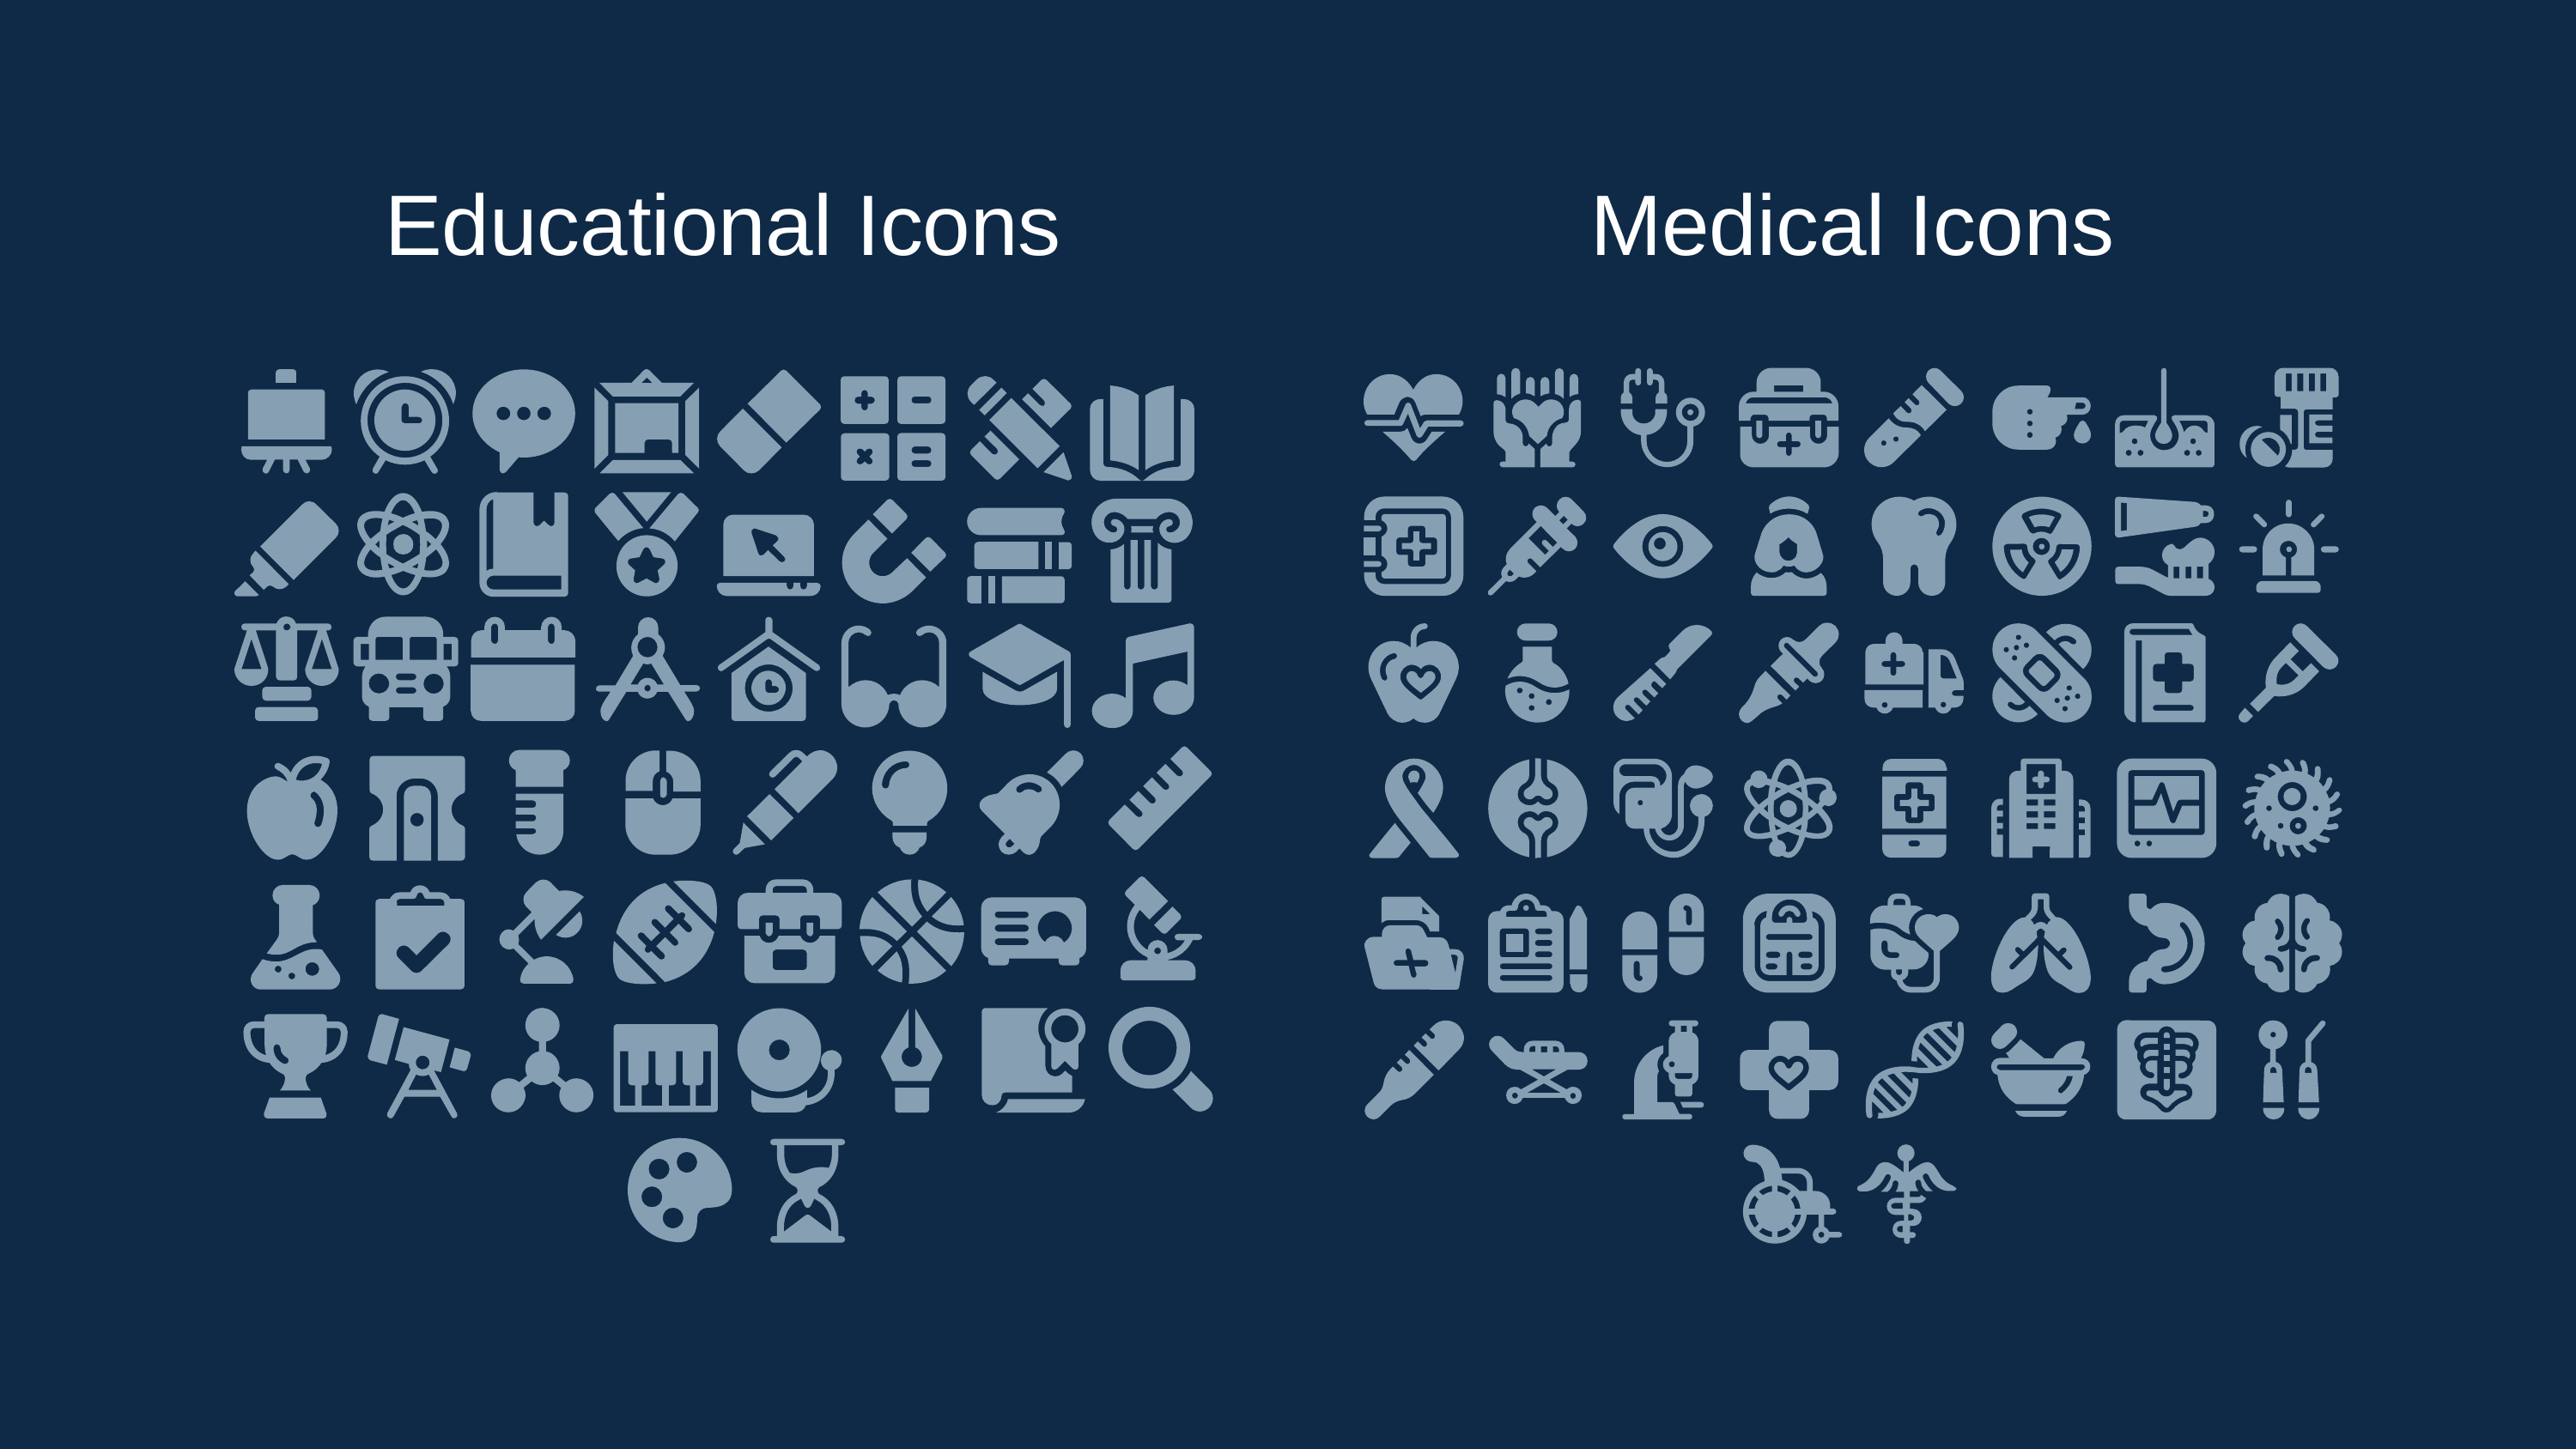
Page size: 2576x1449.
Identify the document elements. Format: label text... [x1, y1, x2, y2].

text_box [2114, 367, 2215, 468]
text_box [1504, 623, 1570, 723]
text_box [234, 615, 340, 722]
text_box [978, 749, 1085, 856]
text_box [472, 369, 575, 474]
text_box [375, 885, 465, 990]
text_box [1740, 1020, 1839, 1119]
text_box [737, 1008, 842, 1113]
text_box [243, 1014, 349, 1119]
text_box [1364, 896, 1465, 991]
text_box [479, 492, 568, 597]
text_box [625, 750, 702, 855]
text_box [1863, 367, 1965, 468]
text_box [981, 1007, 1086, 1113]
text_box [1362, 622, 1465, 724]
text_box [611, 880, 719, 985]
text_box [880, 1008, 944, 1113]
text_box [1120, 876, 1203, 981]
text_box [840, 375, 946, 482]
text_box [1363, 373, 1464, 462]
text_box [628, 1137, 732, 1243]
text_box [353, 616, 459, 721]
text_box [1990, 1022, 2091, 1118]
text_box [1364, 1020, 1465, 1120]
text_box [2129, 894, 2205, 993]
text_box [2242, 893, 2342, 993]
text_box [1856, 1144, 1957, 1245]
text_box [981, 897, 1087, 966]
text_box Medical Icons [1362, 143, 2343, 280]
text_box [1622, 893, 1704, 993]
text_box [354, 493, 456, 596]
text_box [1622, 1020, 1704, 1120]
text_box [2239, 367, 2339, 468]
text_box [247, 884, 343, 990]
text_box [2114, 496, 2215, 597]
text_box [1738, 367, 1839, 468]
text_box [1487, 893, 1588, 993]
text_box [596, 616, 701, 722]
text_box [240, 368, 332, 474]
text_box [1108, 746, 1212, 851]
text_box [1742, 1144, 1843, 1244]
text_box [1487, 758, 1588, 859]
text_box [1364, 496, 1464, 597]
text_box [1871, 496, 1957, 597]
text_box [1091, 623, 1194, 729]
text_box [1738, 622, 1839, 724]
text_box [1489, 1035, 1588, 1105]
text_box [769, 1138, 846, 1243]
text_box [2258, 1020, 2327, 1120]
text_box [1091, 498, 1194, 603]
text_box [1992, 385, 2092, 450]
text_box [1990, 893, 2091, 993]
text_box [1742, 893, 1837, 993]
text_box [717, 616, 821, 722]
text_box [841, 625, 947, 728]
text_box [1620, 367, 1705, 468]
text_box [613, 1024, 718, 1113]
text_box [1990, 758, 2091, 858]
text_box [1487, 496, 1587, 596]
text_box [490, 1008, 594, 1113]
text_box [2123, 623, 2206, 723]
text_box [499, 879, 585, 984]
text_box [2117, 1020, 2217, 1120]
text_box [731, 749, 845, 855]
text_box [1108, 1006, 1215, 1113]
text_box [715, 369, 822, 474]
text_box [1613, 624, 1713, 722]
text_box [872, 750, 948, 855]
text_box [594, 368, 700, 474]
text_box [343, 368, 466, 474]
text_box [1992, 496, 2092, 597]
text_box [966, 507, 1072, 604]
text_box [1613, 513, 1714, 579]
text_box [368, 755, 465, 861]
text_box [470, 616, 576, 722]
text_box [968, 623, 1072, 729]
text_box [2239, 499, 2339, 593]
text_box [1989, 622, 2095, 723]
text_box [1865, 1021, 1965, 1119]
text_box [2238, 622, 2340, 724]
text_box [233, 500, 340, 597]
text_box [508, 749, 570, 855]
text_box Educational Icons [233, 143, 1214, 280]
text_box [1881, 758, 1947, 858]
text_box [1613, 758, 1713, 858]
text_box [2117, 758, 2217, 858]
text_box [593, 492, 700, 597]
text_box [1090, 385, 1195, 482]
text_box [737, 879, 842, 984]
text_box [1493, 367, 1582, 468]
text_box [859, 879, 965, 984]
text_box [839, 498, 947, 604]
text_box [2241, 758, 2343, 858]
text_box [716, 514, 822, 597]
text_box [1369, 758, 1460, 858]
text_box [367, 1014, 471, 1119]
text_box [1740, 758, 1838, 858]
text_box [1750, 496, 1827, 597]
text_box [246, 755, 337, 860]
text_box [966, 375, 1073, 481]
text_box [1863, 632, 1965, 714]
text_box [1869, 893, 1959, 993]
